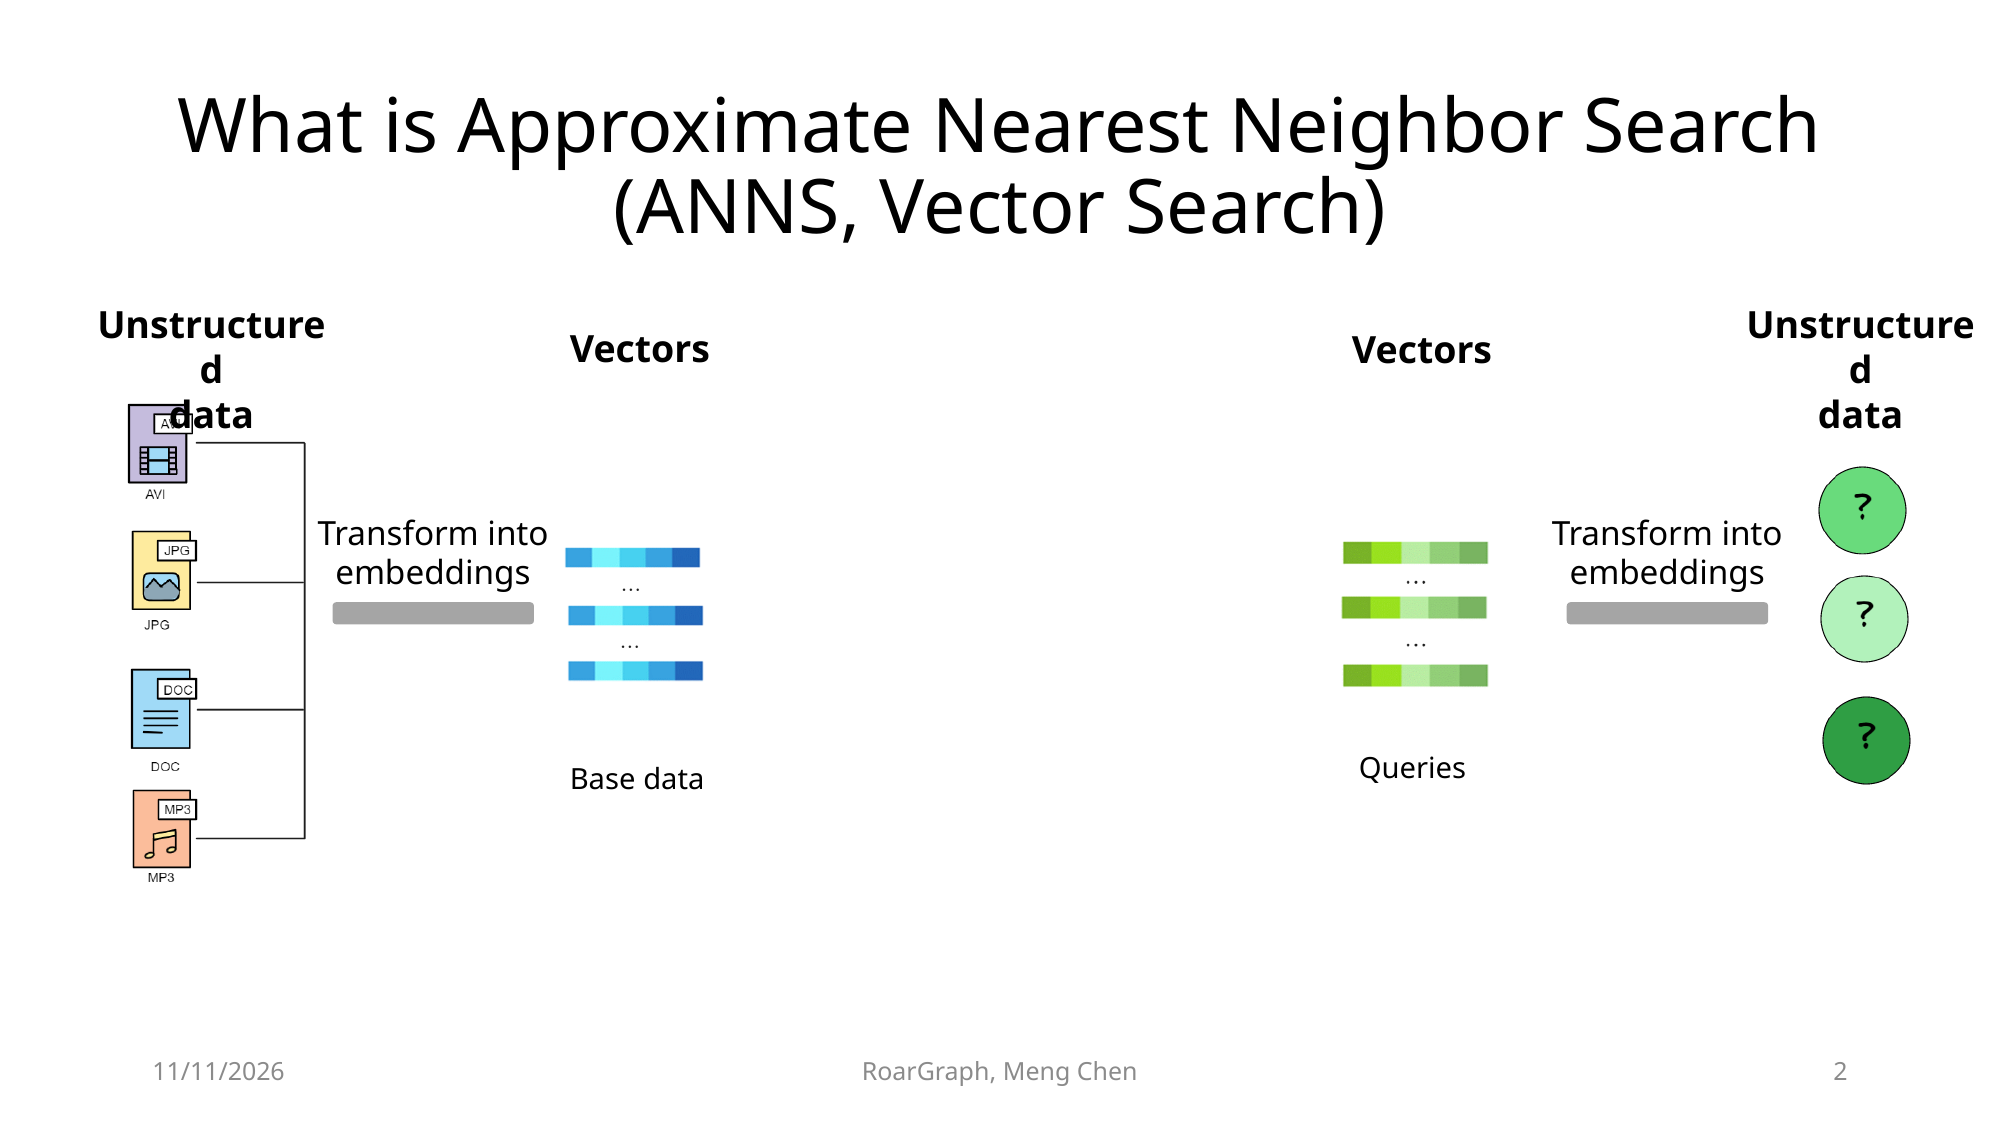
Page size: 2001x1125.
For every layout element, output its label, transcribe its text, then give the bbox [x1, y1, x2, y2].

picture [1334, 535, 1491, 694]
footer RoarGraph, Meng Chen [662, 1042, 1338, 1103]
text_box Transform into embeddings [313, 504, 588, 599]
slide_number 2 [1412, 1042, 1863, 1103]
picture [1808, 461, 1917, 788]
text_box Vectors [555, 317, 783, 378]
text_box Vectors [1337, 318, 1565, 379]
text_box Transform into embeddings [1513, 504, 1808, 599]
text_box Unstructured data [1721, 293, 2000, 444]
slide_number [137, 1042, 588, 1103]
picture [110, 391, 313, 894]
text_box Queries [1321, 741, 1504, 792]
text_box Base data [555, 753, 738, 803]
picture [554, 535, 714, 705]
title What is Approximate Nearest Neighbor Search (ANNS, Vector Search) [137, 59, 1863, 278]
text_box Unstructured data [72, 293, 351, 444]
text_box [1565, 601, 1770, 626]
text_box [331, 601, 536, 626]
